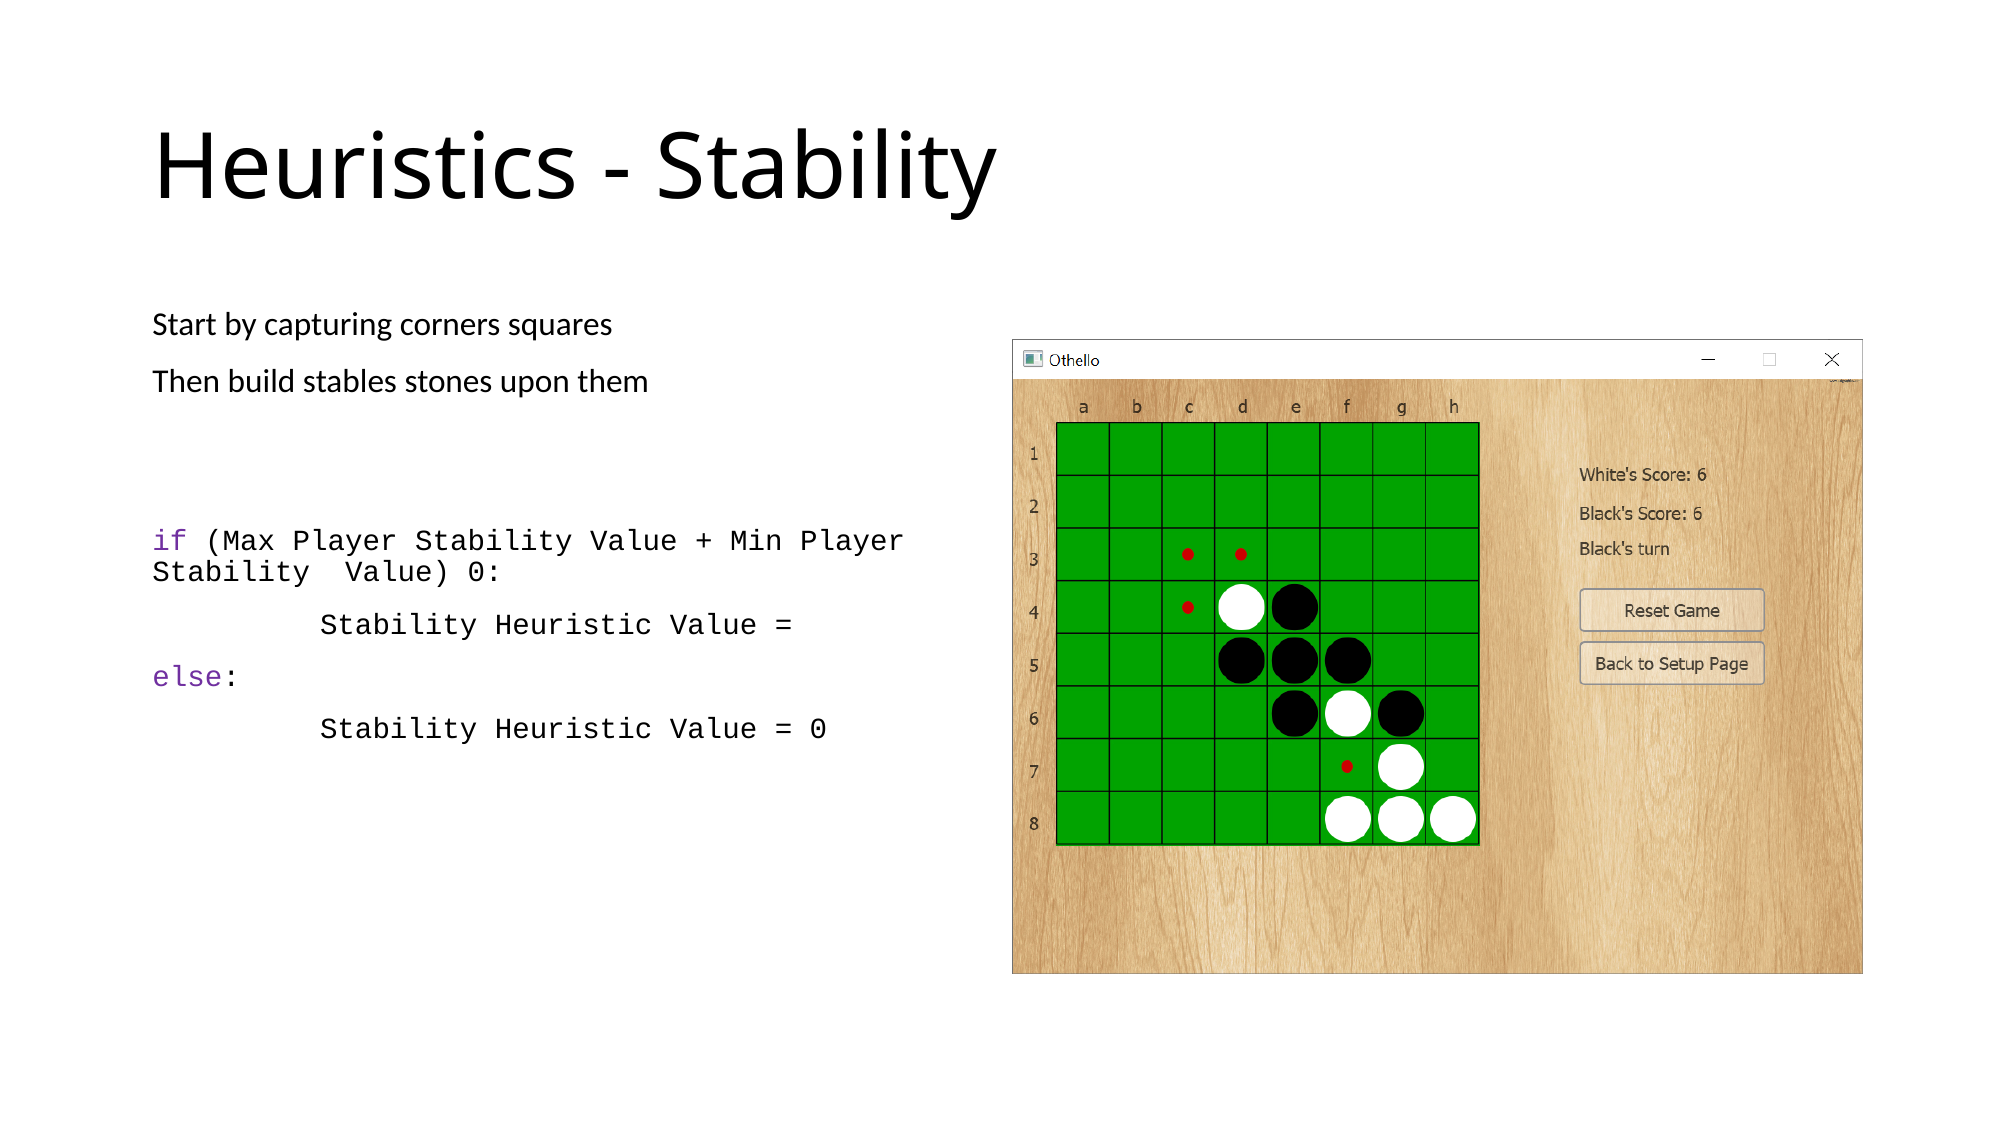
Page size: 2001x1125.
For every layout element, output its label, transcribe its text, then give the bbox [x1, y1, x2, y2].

picture [1012, 339, 1863, 974]
title Heuristics - Stability [137, 59, 1863, 278]
